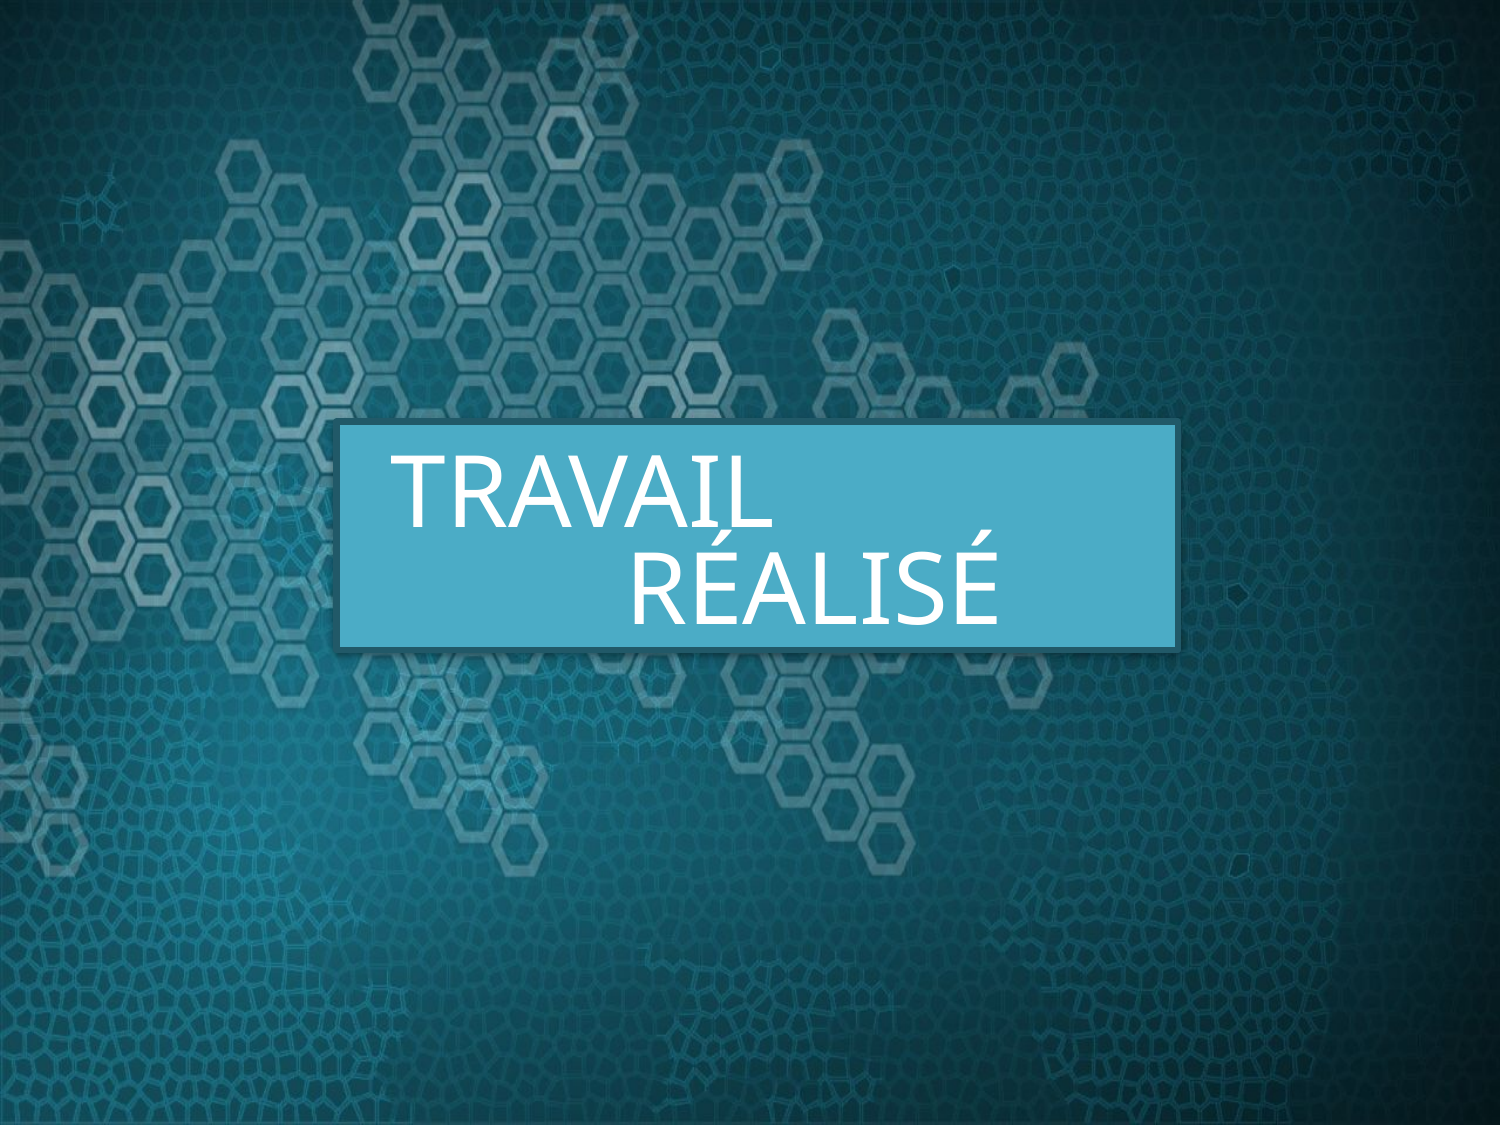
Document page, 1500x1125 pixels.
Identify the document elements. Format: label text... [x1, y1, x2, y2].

picture [0, 0, 1500, 1125]
text_box TRAVAIL [301, 420, 1332, 555]
text_box [333, 555, 1181, 653]
text_box RÉALISÉ [348, 517, 1206, 652]
